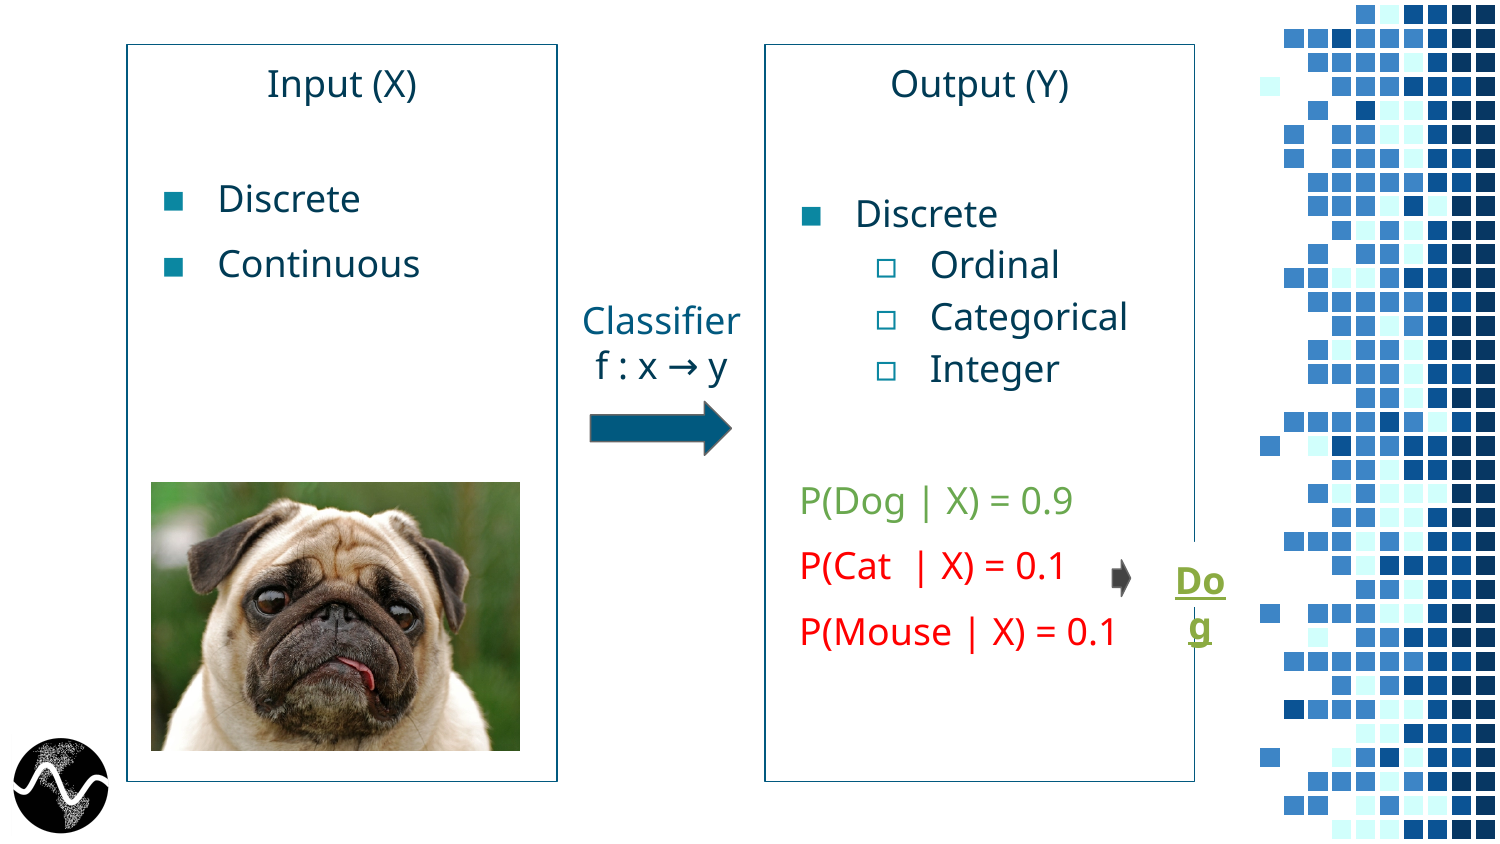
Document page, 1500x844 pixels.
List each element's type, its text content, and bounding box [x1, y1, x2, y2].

text_box Dog [1150, 541, 1251, 607]
text_box Classifier f : x → y [524, 282, 799, 396]
list Input (X) Discrete Continuous [127, 44, 558, 782]
picture [10, 734, 112, 836]
text_box [1112, 559, 1131, 597]
list Output (Y) Discrete Ordinal Categorical Integer P(Dog | X) = 0.9 P(Cat | X) = 0.1 P(Mouse | X) = 0.1 [764, 44, 1195, 782]
text_box [590, 401, 732, 456]
picture [150, 482, 520, 751]
